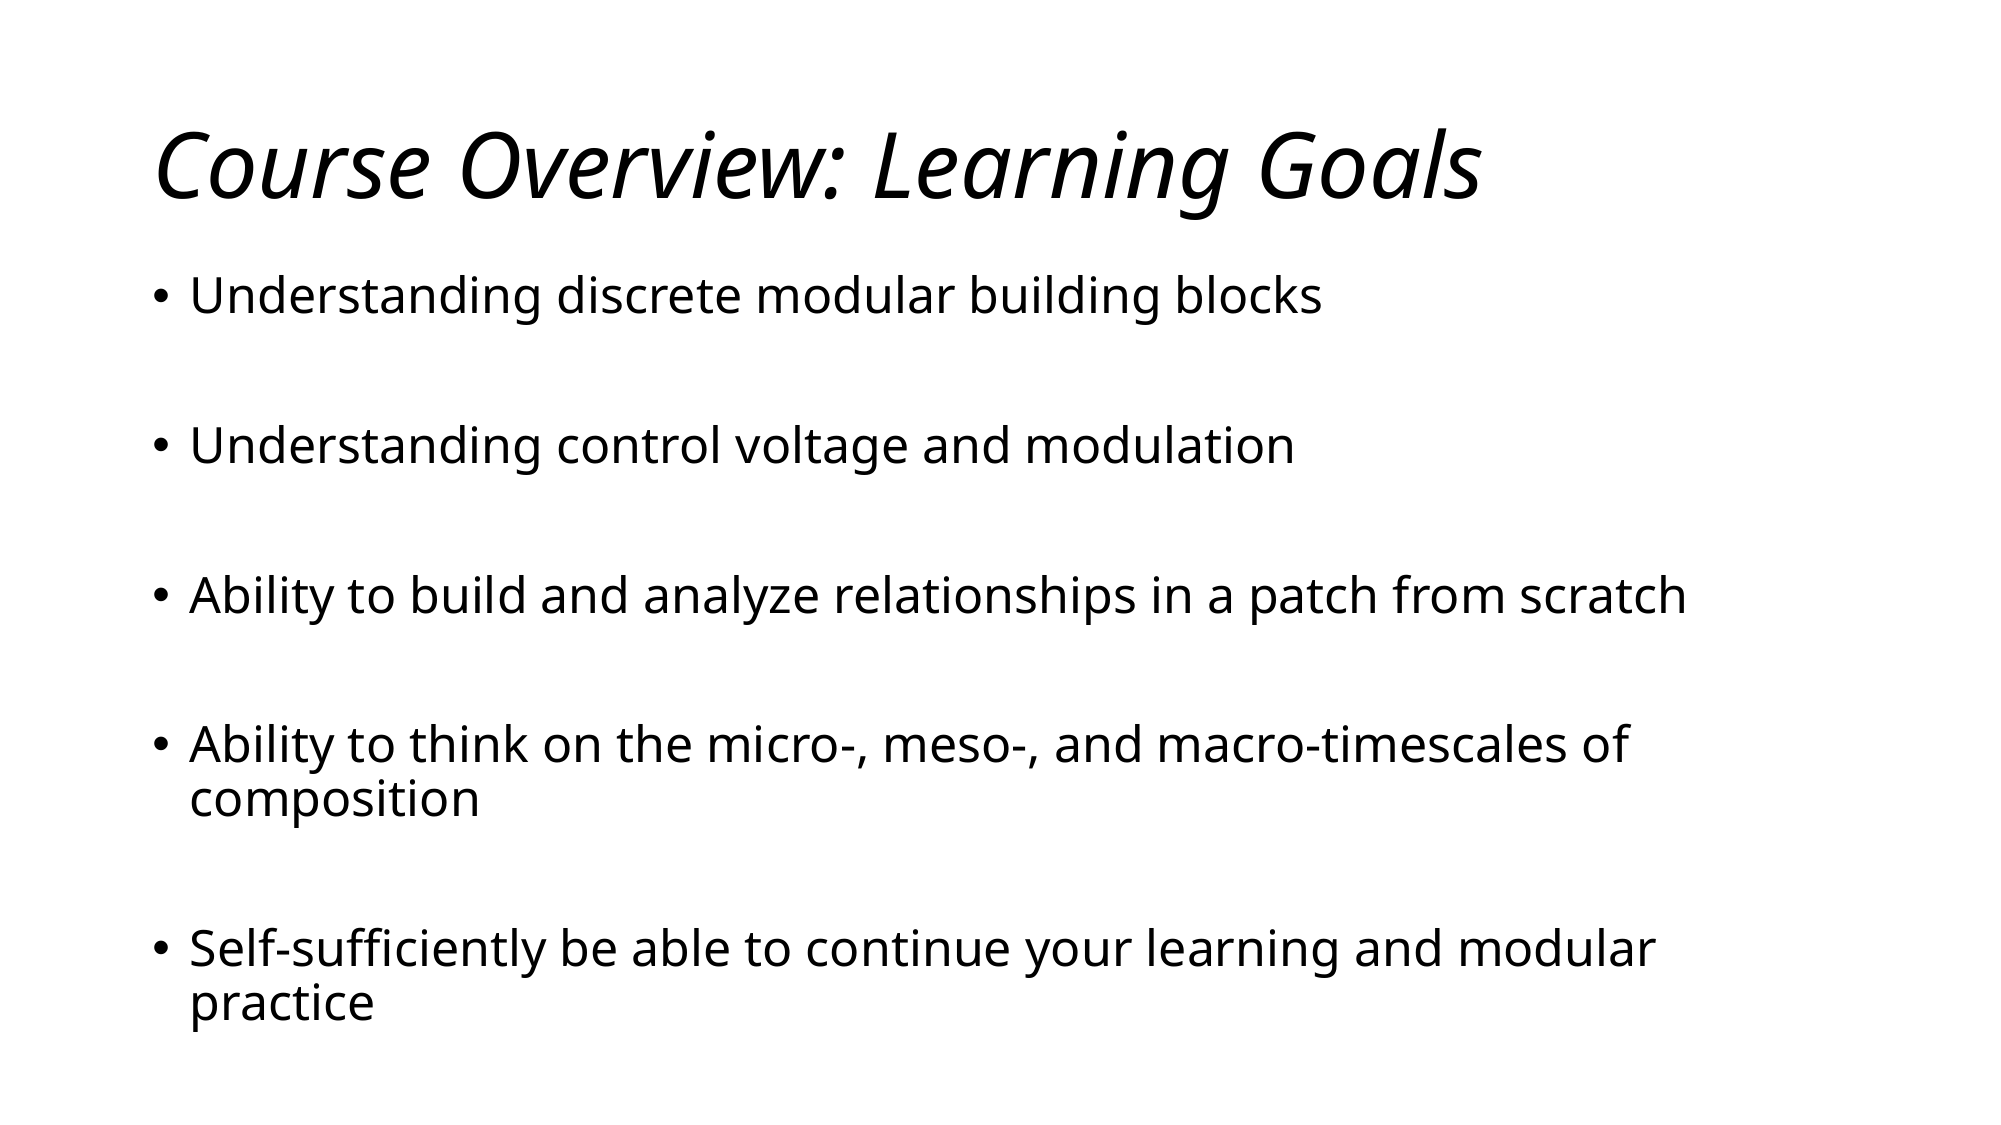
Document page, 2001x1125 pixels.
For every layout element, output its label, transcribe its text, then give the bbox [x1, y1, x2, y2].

list Understanding discrete modular building blocks Understanding control voltage and modulation Ability to build and analyze relationships in a patch from scratch Ability to think on the micro-, meso-, and macro-timescales of composition Self-sufficiently be able to continue your learning and modular practice [137, 263, 1863, 1054]
title Course Overview: Learning Goals [137, 59, 1863, 263]
